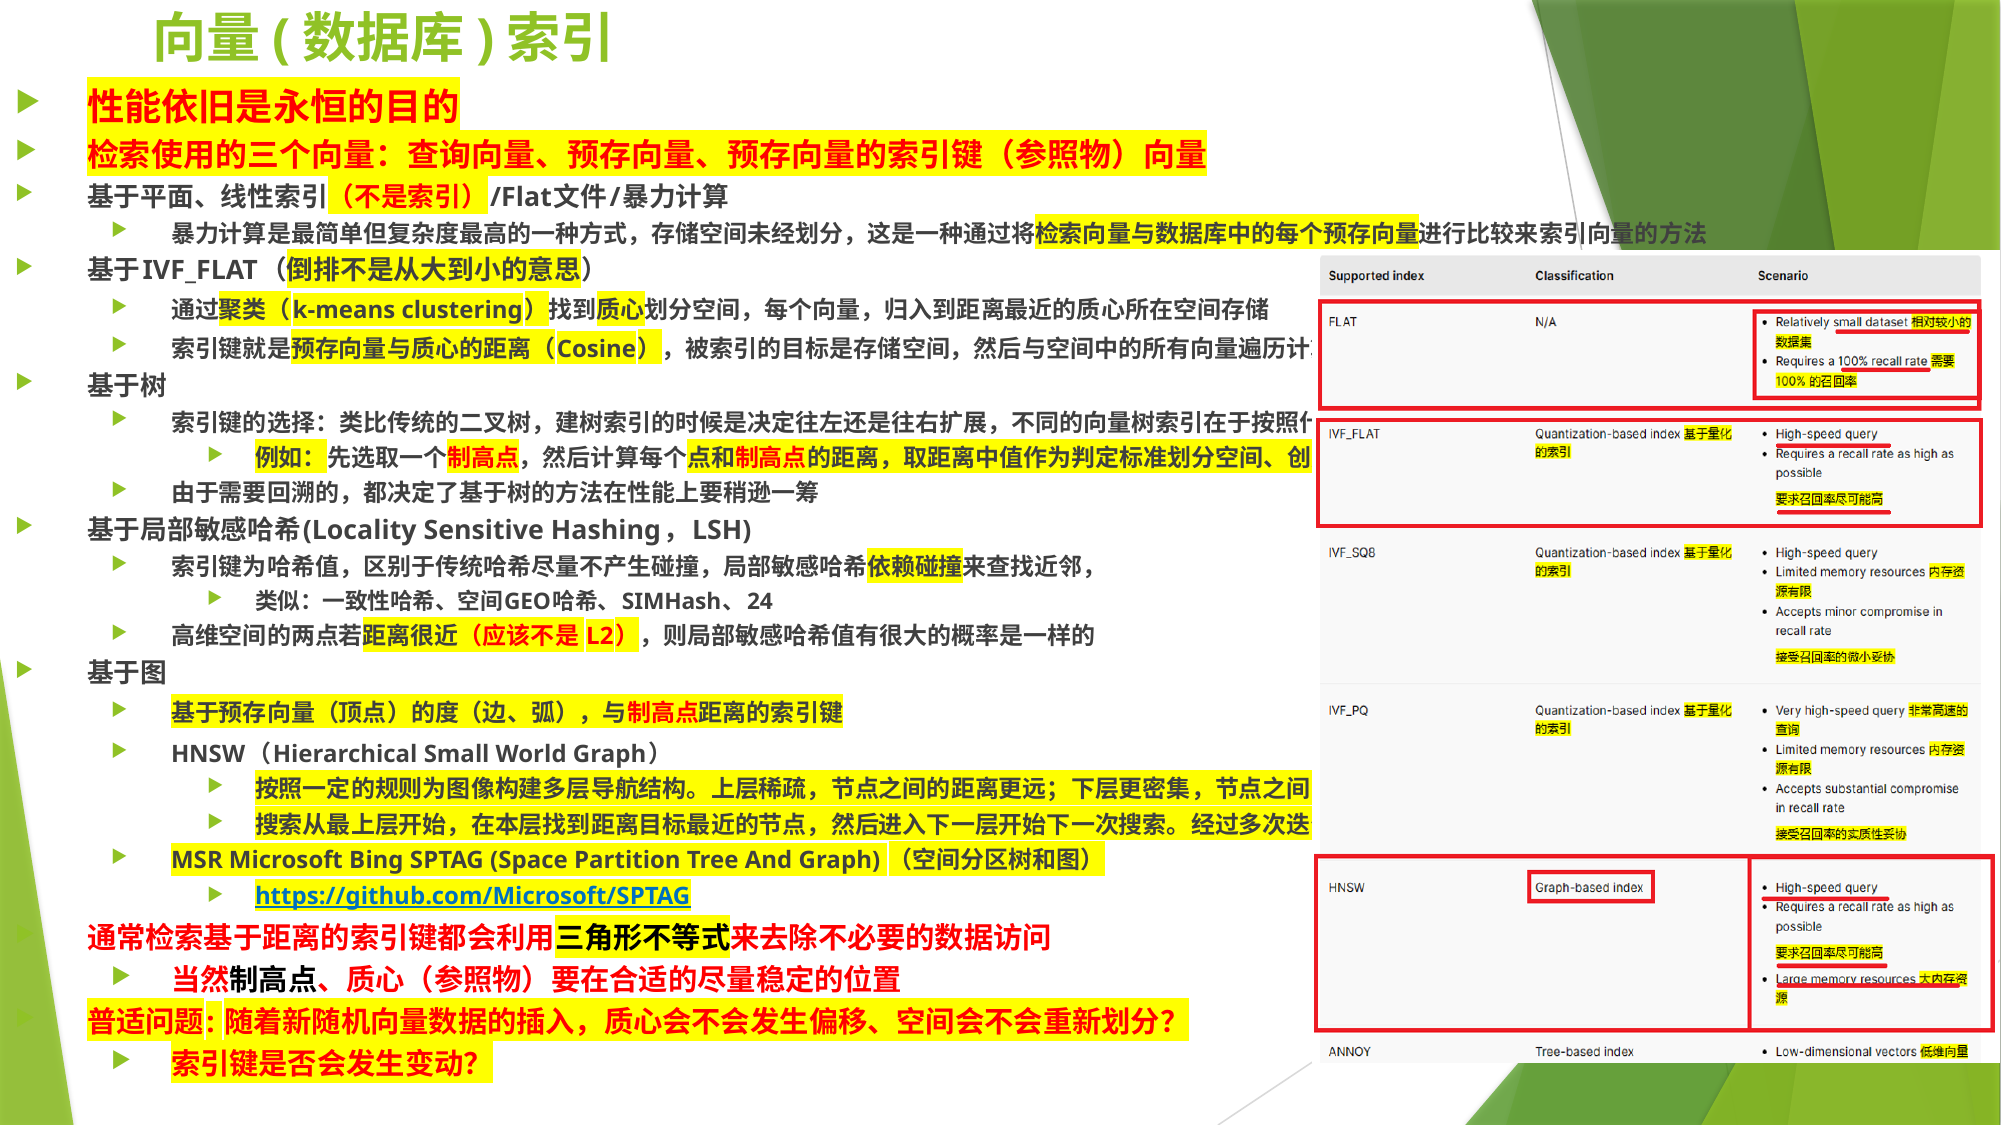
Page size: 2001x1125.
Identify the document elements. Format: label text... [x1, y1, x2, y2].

title 向量(数据库)索引 [137, 0, 1863, 75]
list 性能依旧是永恒的目的 检索使用的三个向量：查询向量、预存向量、预存向量的索引键（参照物）向量 基于平面、线性索引（不是索引）/Flat文件/暴力计算 暴力计算是最简单但复杂度最高的一种方式，存储空间未经划分，这是一种通过将检索向量与数据库中的每个预存向量进行比较来索引向量的方法 基于IVF_FLAT（倒排不是从大到小的意思） 通过聚类（k-means clustering）找到质心划分空间，每个向量，归入到距离最近的质心所在空间存储 索引键就是预存向量与质心的距离（Cosine），被索引的目标是存储空间，然后与空间中的所有向量遍历计算得到最终结果 基于树 索引键的选择：类比传统的二叉树，建树索引的时候是决定往左还是往右扩展，不同的向量树索引在于按照什么标准去决策， 例如：先选取一个制高点，然后计算每个点和制高点的距离，取距离中值作为判定标准划分空间、创建索引 由于需要回溯的，都决定了基于树的方法在性能上要稍逊一筹 基于局部敏感哈希(Locality Sensitive Hashing，LSH) 索引键为哈希值，区别于传统哈希尽量不产生碰撞，局部敏感哈希依赖碰撞来查找近邻， 类似：一致性哈希、空间GEO哈希、SIMHash、24 高维空间的两点若距离很近（应该不是 L2），则局部敏感哈希值有很大的概率是一样的 基于图 基于预存向量（顶点）的度（边、弧），与制高点距离的索引键 HNSW（Hierarchical Small World Graph） 按照一定的规则为图像构建多层导航结构。上层稀疏，节点之间的距离更远；下层更密集，节点之间的距离更近。 搜索从最上层开始，在本层找到距离目标最近的节点，然后进入下一层开始下一次搜索。经过多次迭代，快速逼近目标位置 MSR Microsoft Bing SPTAG (Space Partition Tree And Graph) （空间分区树和图） https://github.com/Microsoft/SPTAG 通常检索基于距离的索引键都会利用三角形不等式来去除不必要的数据访问 当然制高点、质心（参照物）要在合适的尽量稳定的位置 普适问题: 随着新随机向量数据的插入，质心会不会发生偏移、空间会不会重新划分？ 索引键是否会发生变动？ [0, 75, 1926, 1101]
picture [1311, 250, 2000, 1064]
